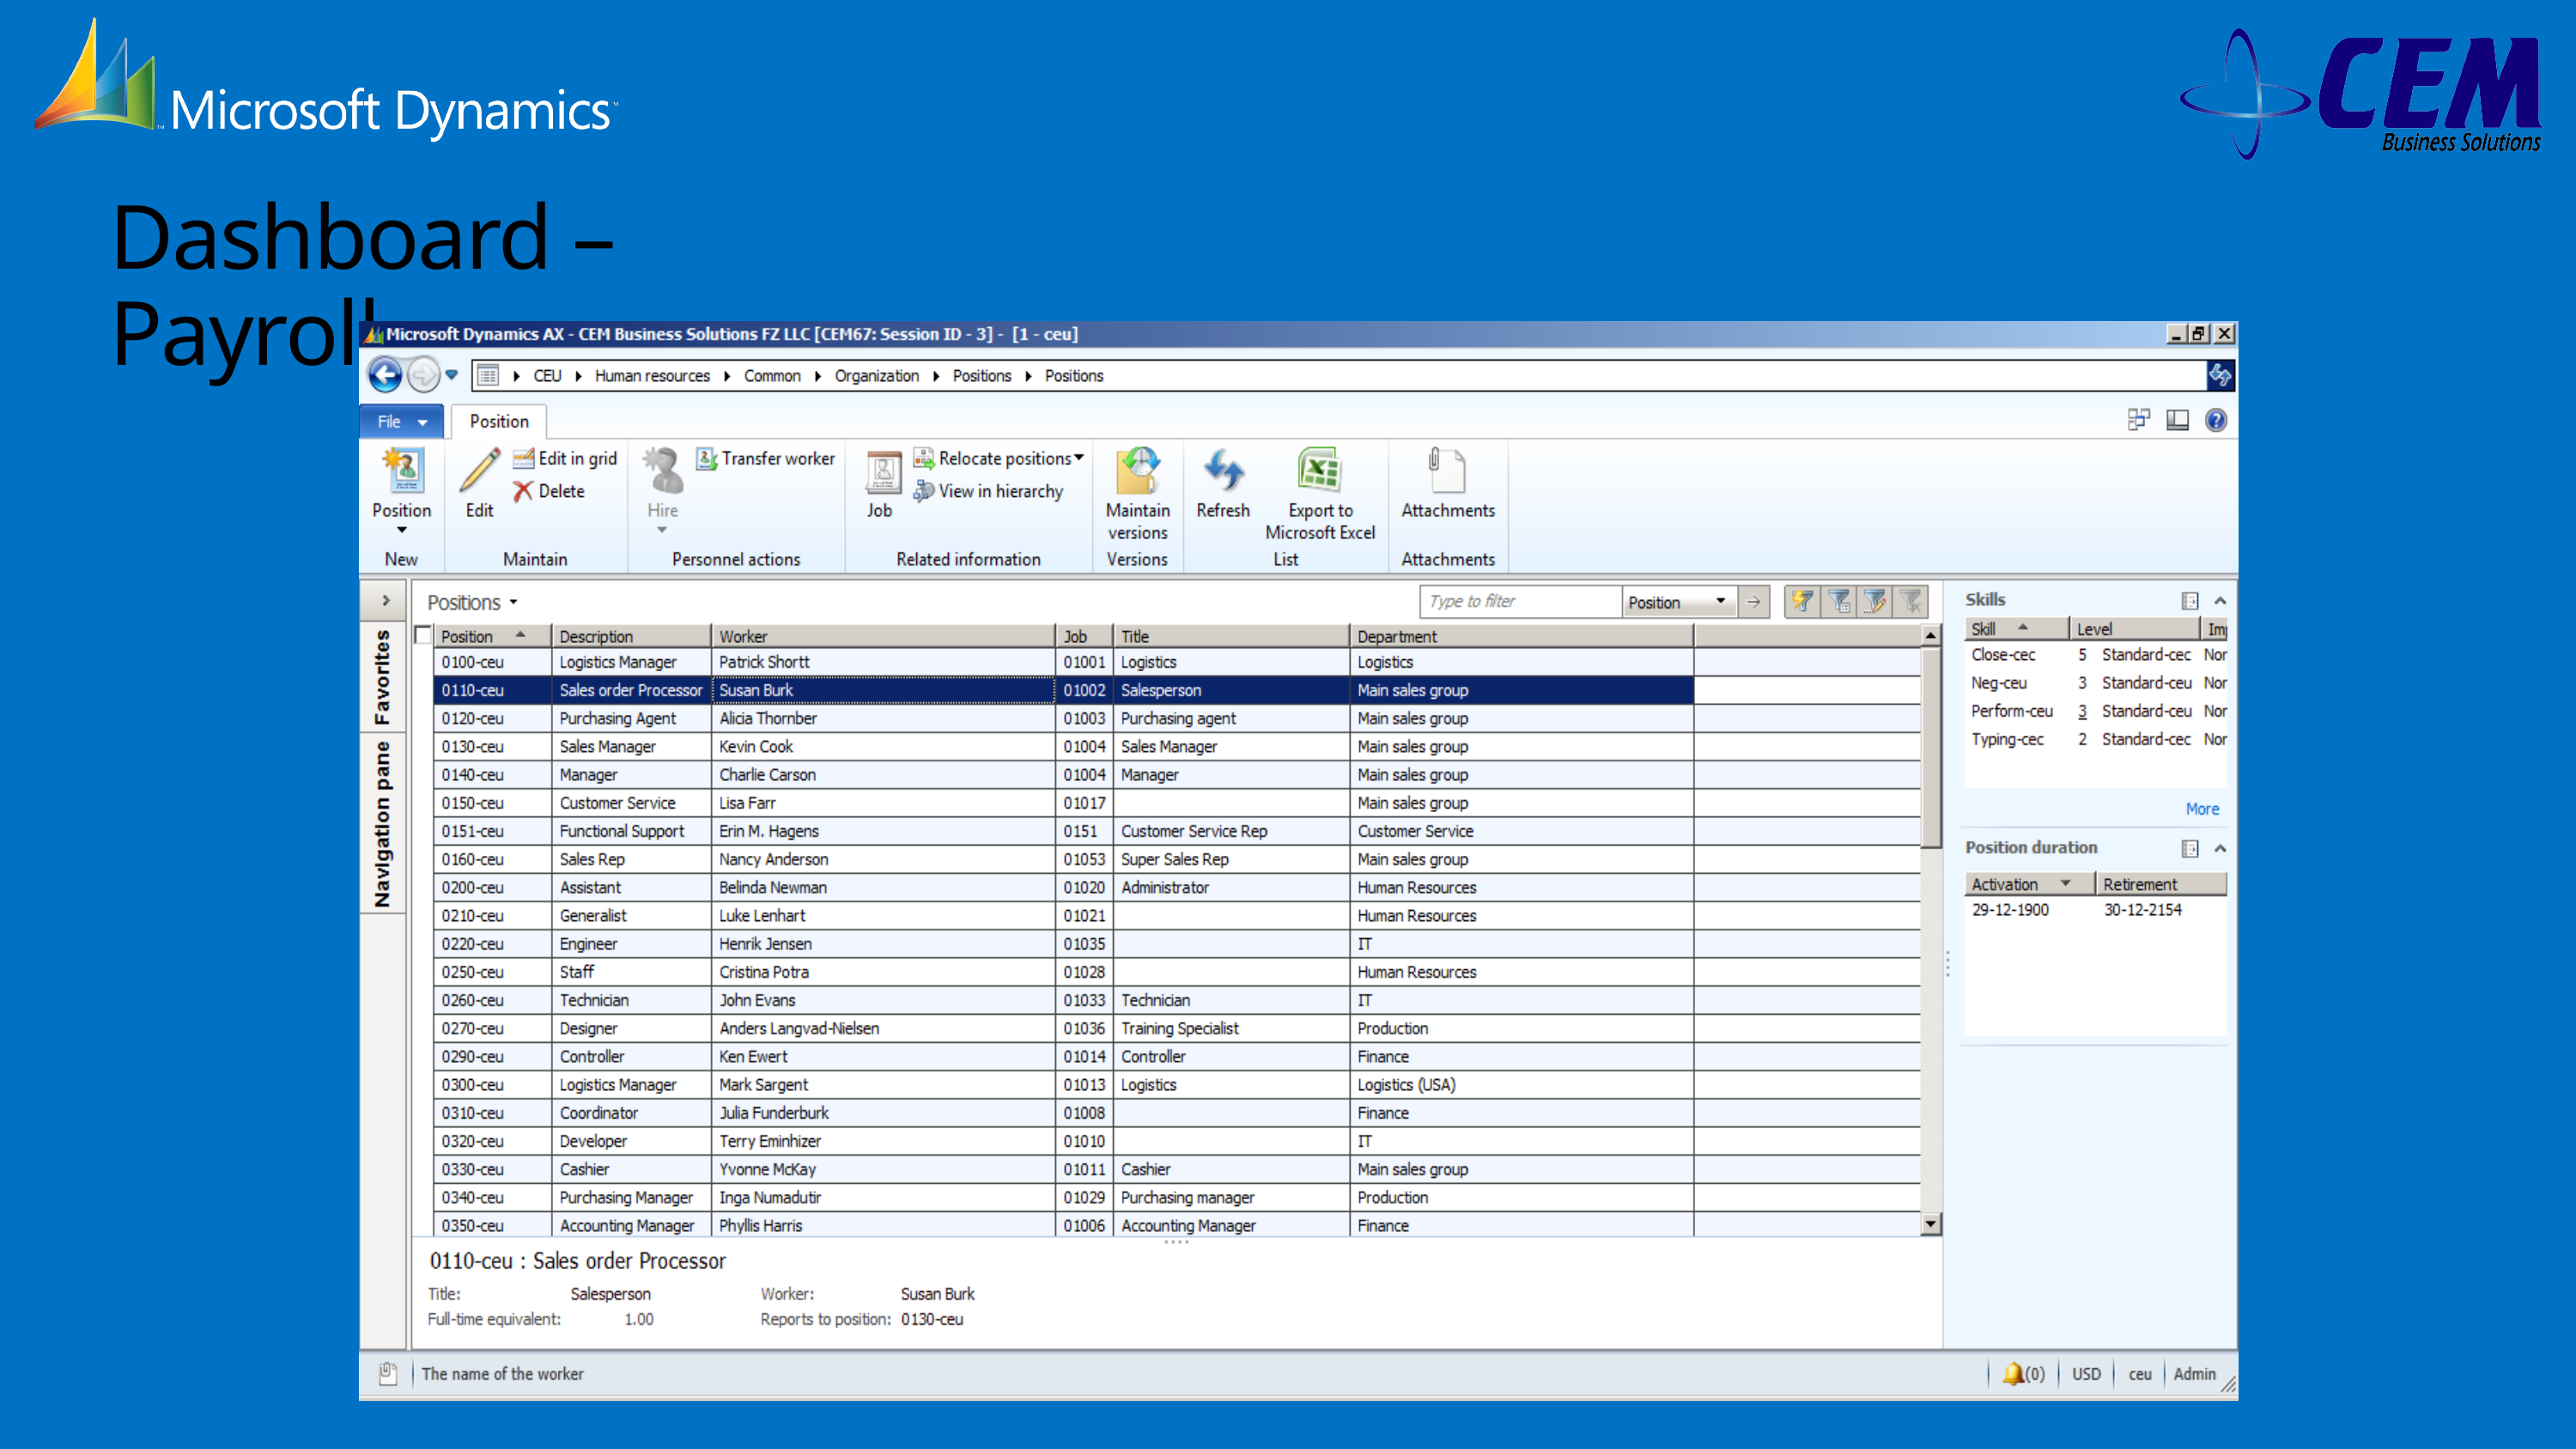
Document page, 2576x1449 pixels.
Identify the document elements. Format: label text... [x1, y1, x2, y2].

picture [2166, 0, 2565, 188]
picture [359, 321, 2239, 1401]
title Dashboard – Payroll [109, 193, 856, 290]
picture [33, 15, 620, 143]
